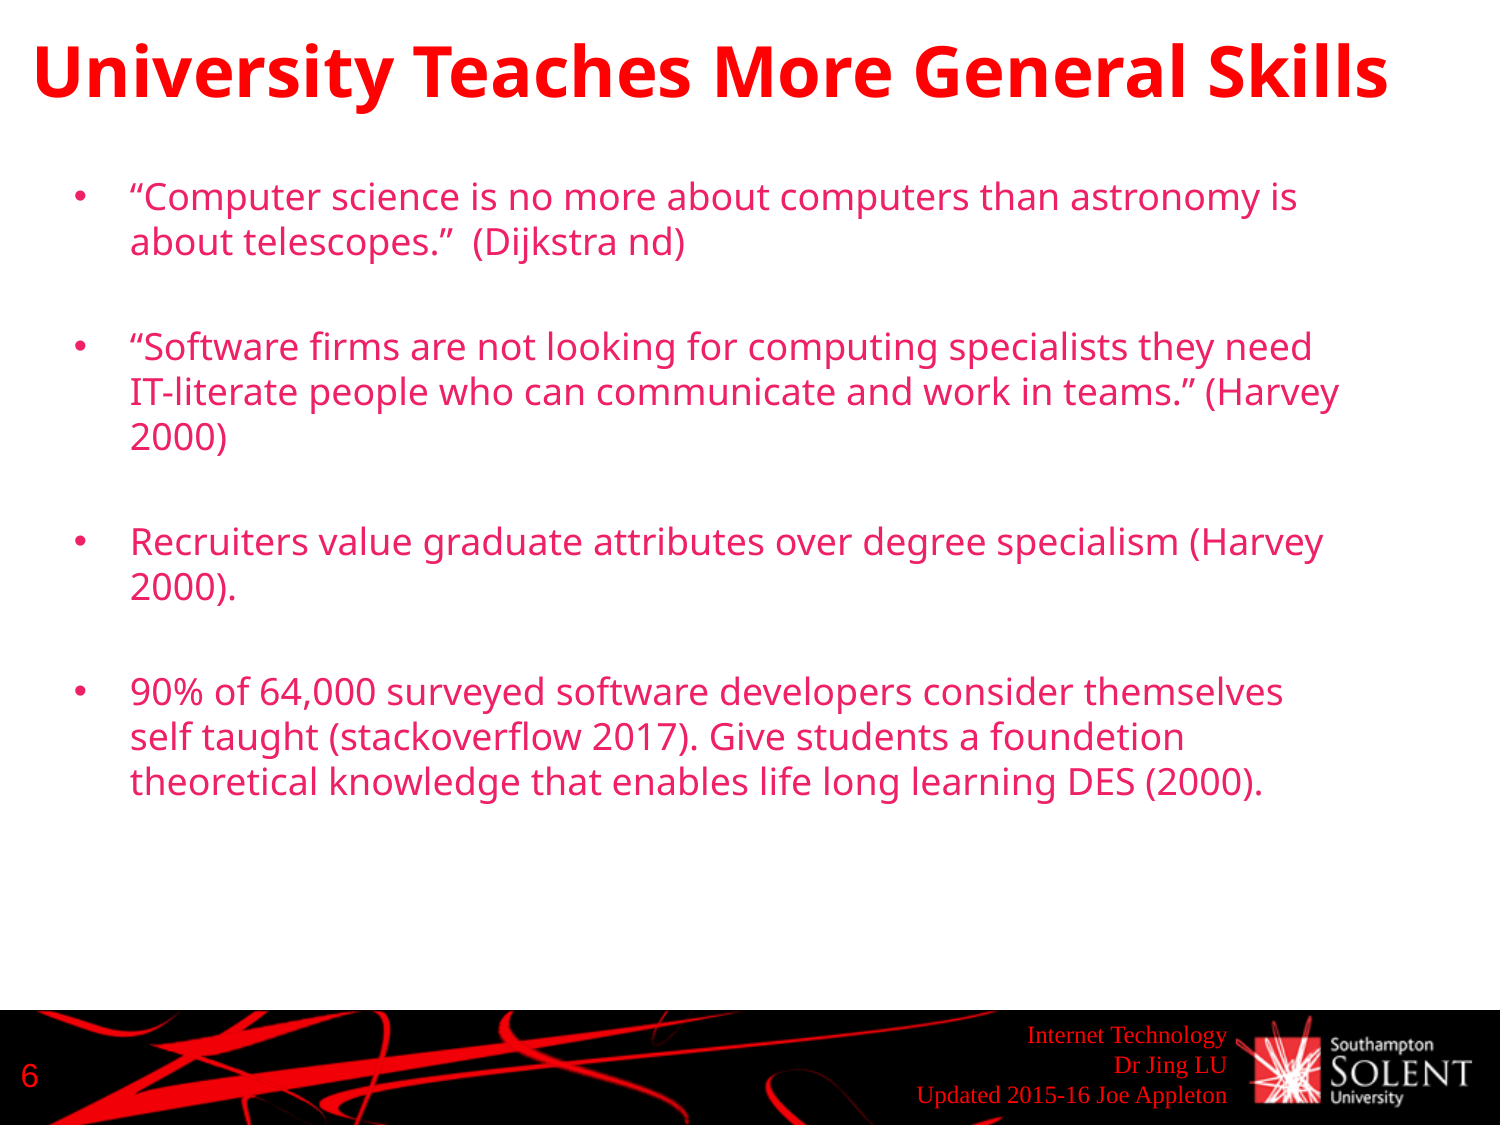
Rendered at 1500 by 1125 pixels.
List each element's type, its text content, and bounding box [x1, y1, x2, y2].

list “Computer science is no more about computers than astronomy is about telescopes.” (Dijkstra nd) “Software firms are not looking for computing specialists they need IT-literate people who can communicate and work in teams.” (Harvey 2000) Recruiters value graduate attributes over degree specialism (Harvey 2000). 90% of 64,000 surveyed software developers consider themselves self taught (stackoverflow 2017). Give students a foundetion theoretical knowledge that enables life long learning DES (2000). [73, 172, 1349, 848]
title University Teaches More General Skills [18, 26, 1404, 215]
picture [0, 1010, 1500, 1125]
